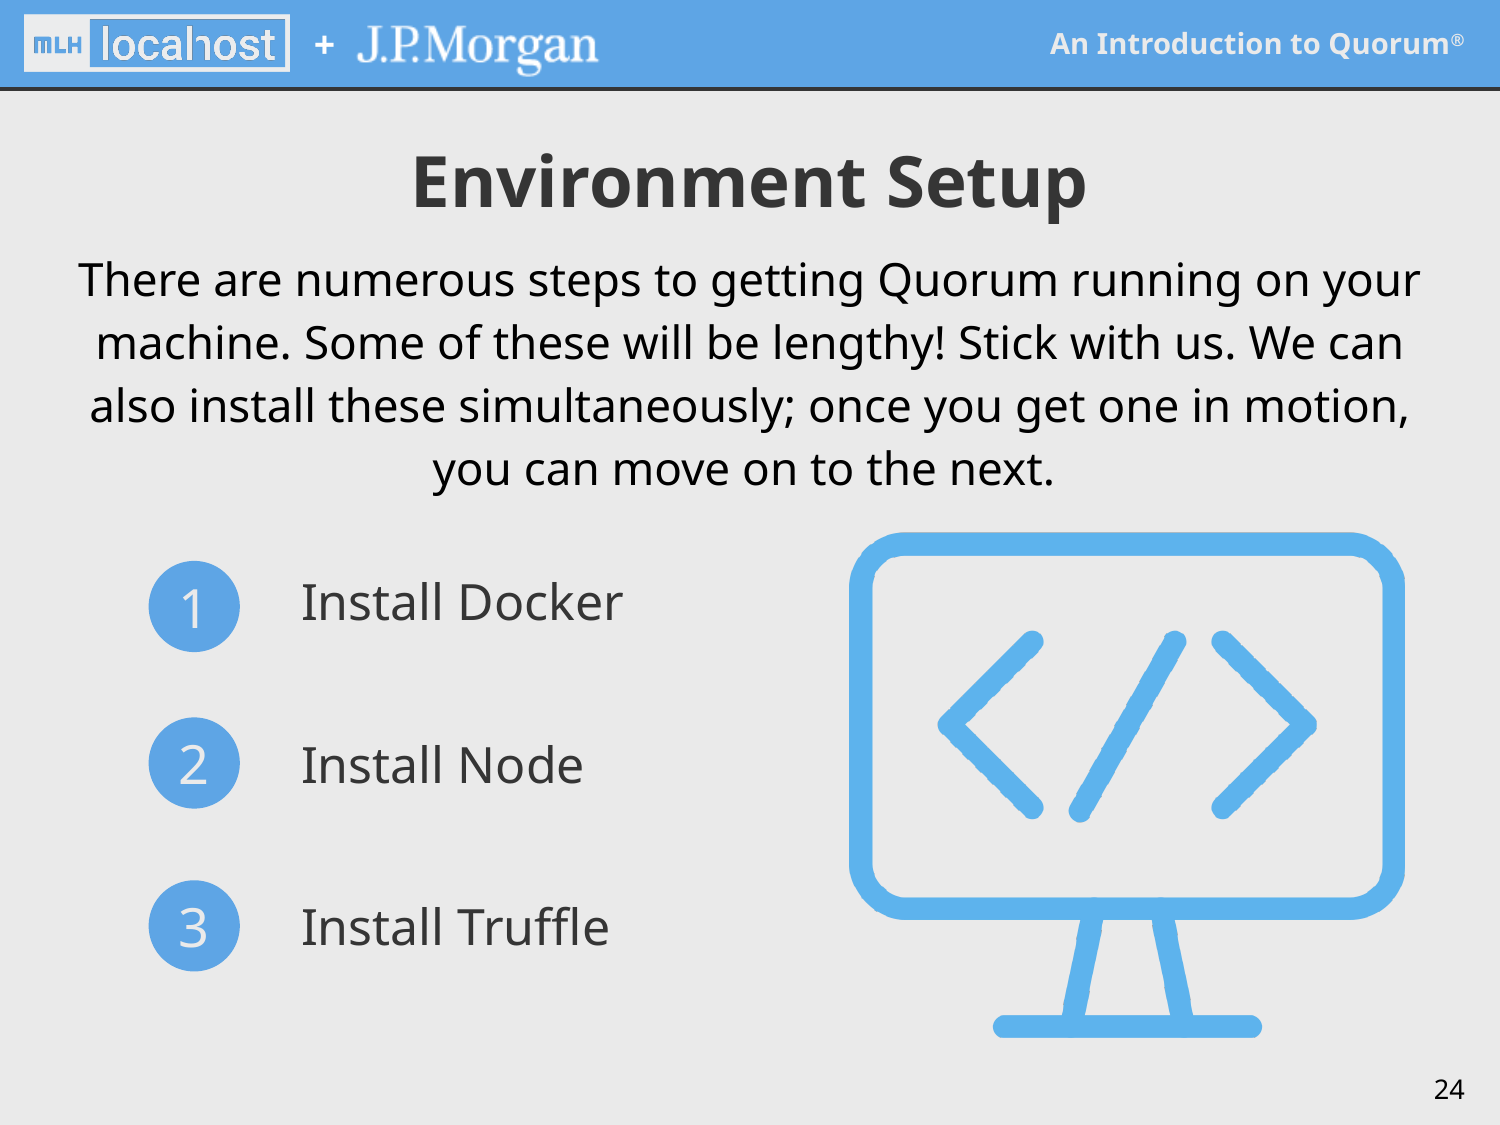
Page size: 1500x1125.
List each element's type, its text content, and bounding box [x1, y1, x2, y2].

text_box Install Truffle [286, 864, 842, 988]
title Environment Setup [147, 128, 1352, 230]
picture [24, 14, 290, 72]
text_box 3 [148, 880, 240, 972]
text_box 2 [148, 717, 240, 809]
text_box 1 [148, 560, 240, 653]
picture [849, 506, 1405, 1063]
picture [333, 7, 625, 79]
slide_number ‹#› [1389, 1057, 1480, 1125]
text_box There are numerous steps to getting Quorum running on your machine. Some of these will be lengthy! Stick with us. We can also install these simultaneously; once you get one in motion, you can move on to the next. [55, 253, 1445, 484]
text_box Install Docker [286, 538, 842, 662]
text_box Install Node [286, 701, 842, 825]
